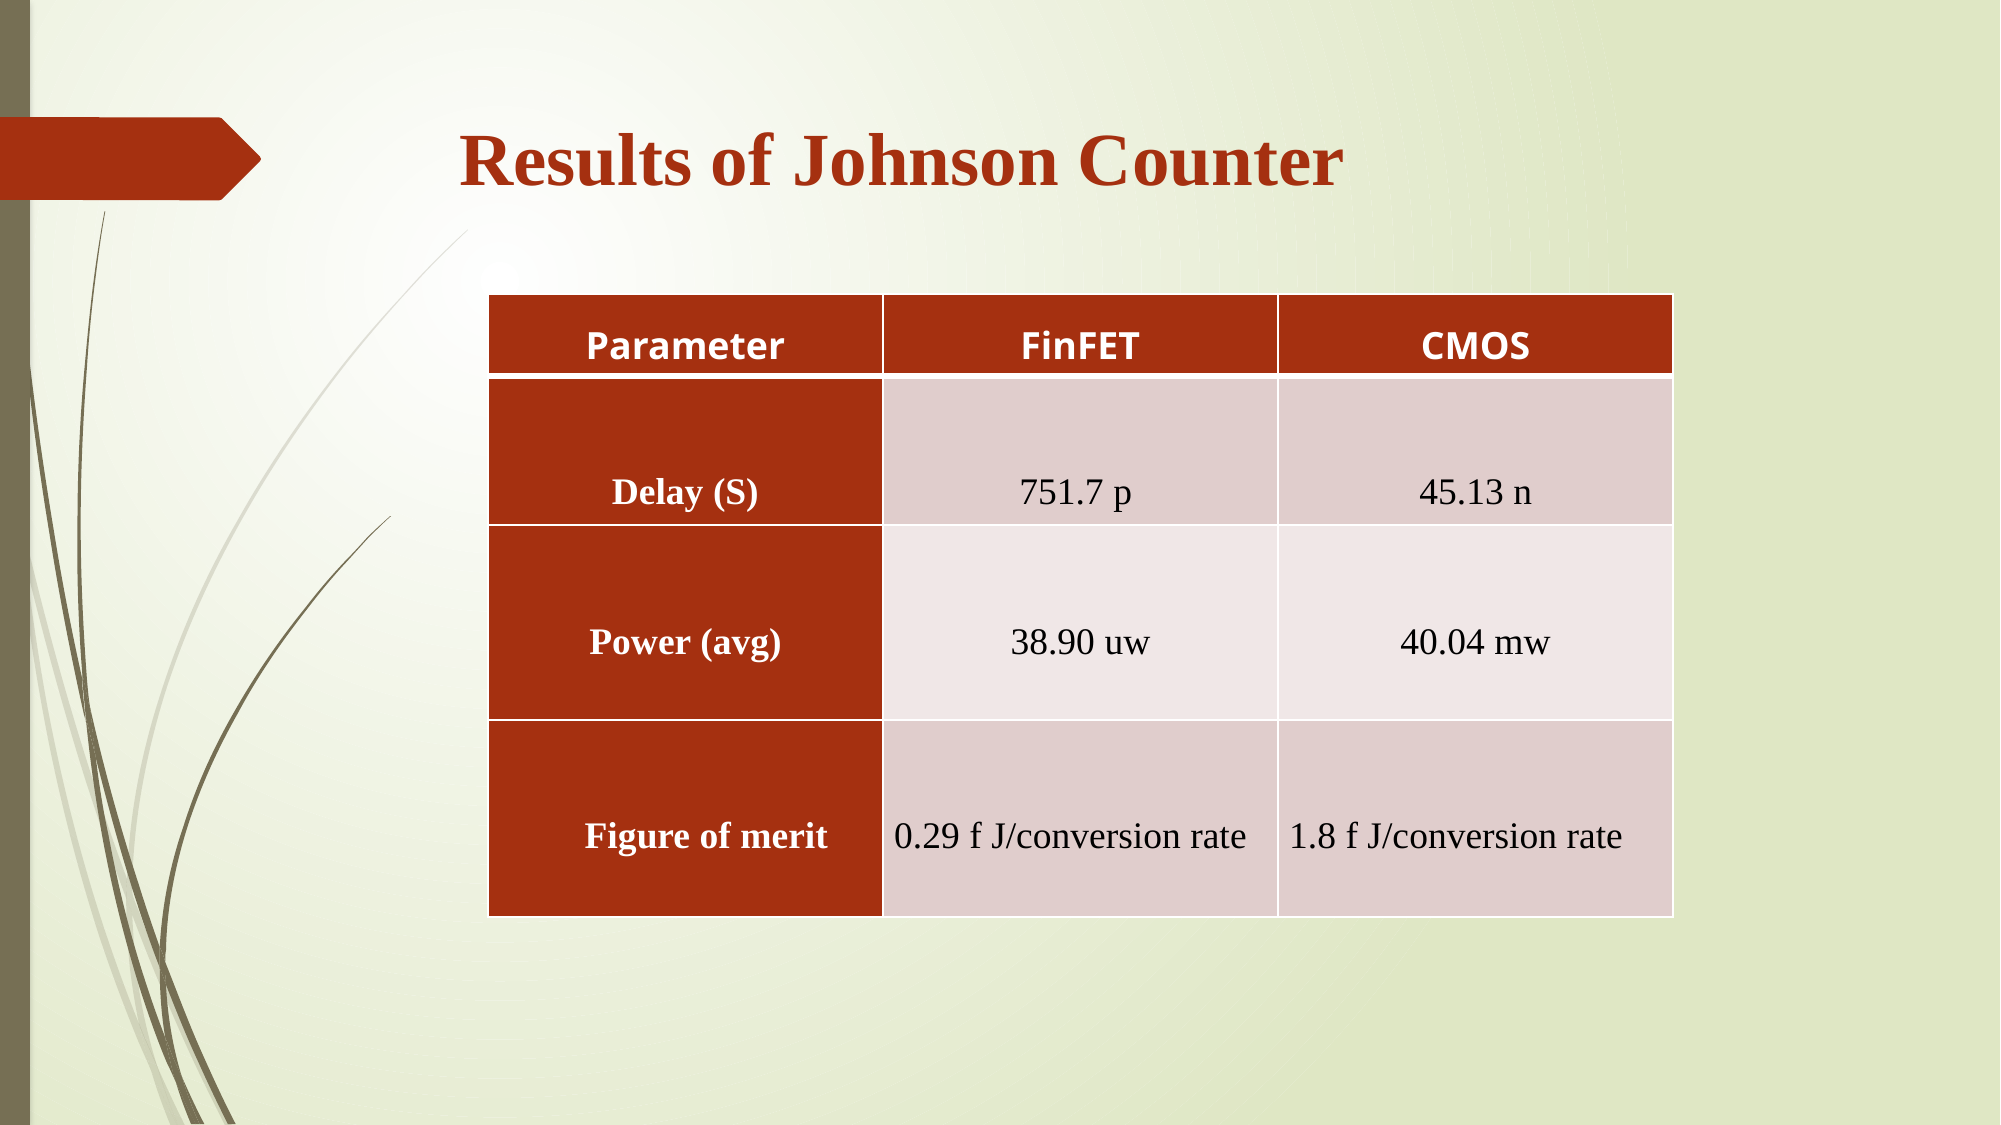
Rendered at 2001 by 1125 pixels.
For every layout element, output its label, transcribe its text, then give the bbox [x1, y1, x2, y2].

table_cell Delay (S) [489, 379, 882, 524]
title Results of Johnson Counter [425, 102, 1888, 313]
table_cell 45.13 n [1279, 379, 1672, 524]
table_cell 40.04 mw [1279, 526, 1672, 719]
table_cell 751.7 p [884, 379, 1277, 524]
table_header FinFET [884, 295, 1277, 373]
table_header CMOS [1279, 295, 1672, 373]
table_header Parameter [489, 295, 882, 373]
table_cell 38.90 uw [884, 526, 1277, 719]
table_cell Figure of merit [489, 721, 882, 916]
table_cell 1.8 f J/conversion rate [1279, 721, 1672, 916]
table_cell Power (avg) [489, 526, 882, 719]
table_cell 0.29 f J/conversion rate [884, 721, 1277, 916]
